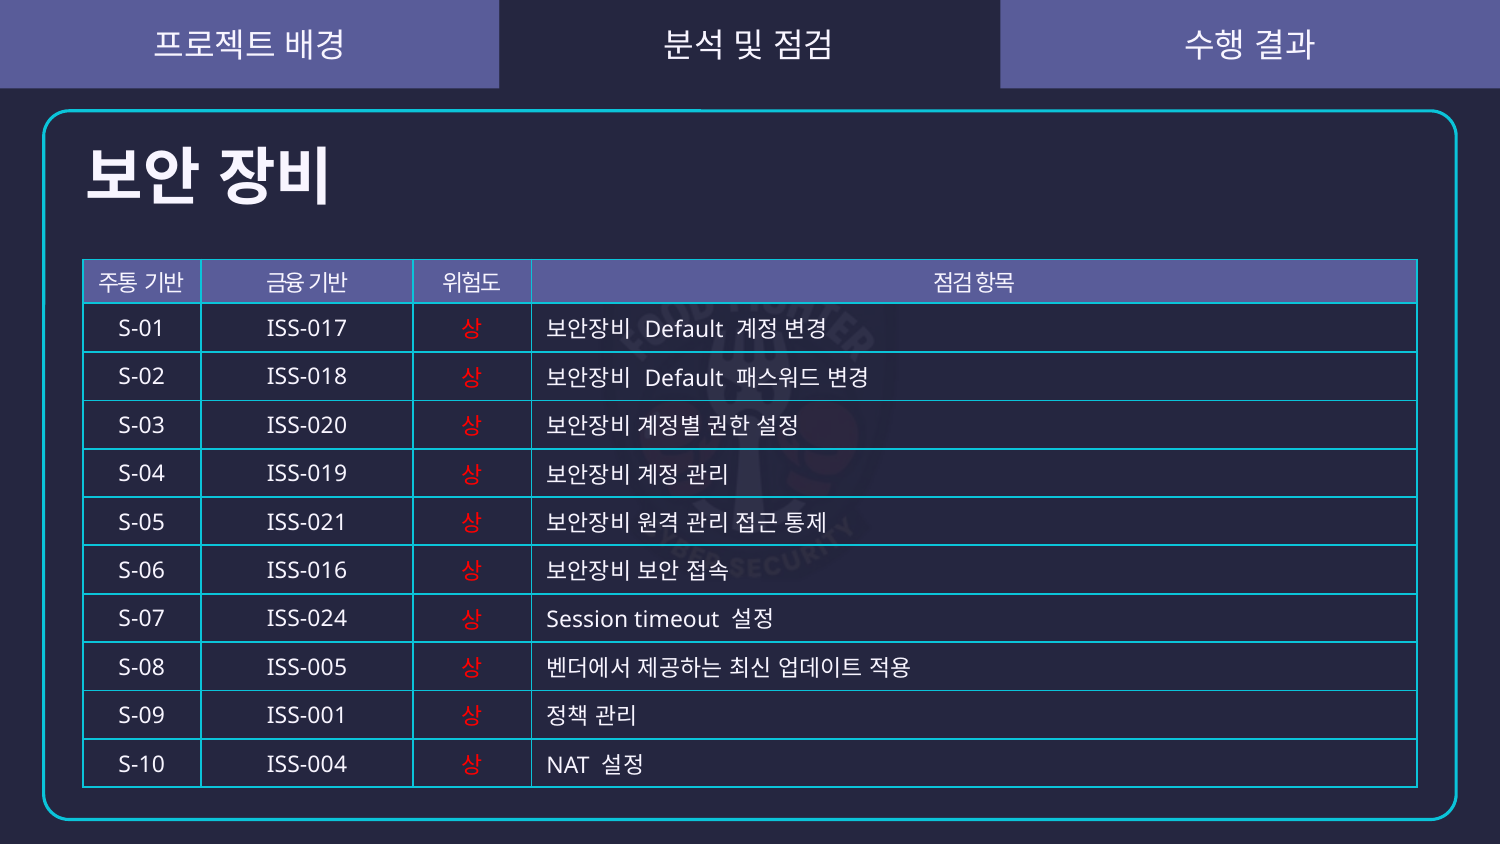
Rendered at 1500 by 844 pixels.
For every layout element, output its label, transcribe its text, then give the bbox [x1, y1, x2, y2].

table_cell S-07 [84, 595, 200, 641]
title 보안 장비 [70, 127, 1430, 222]
table_cell 상 [414, 353, 531, 400]
table_cell ISS-001 [202, 691, 412, 738]
table_cell S-10 [84, 740, 200, 786]
table_cell S-06 [84, 546, 200, 593]
table_header 주통 기반 [84, 260, 200, 302]
table_cell NAT 설정 [532, 740, 1416, 786]
table_cell 상 [414, 401, 531, 448]
table_cell 상 [414, 691, 531, 738]
table_cell ISS-024 [202, 595, 412, 641]
table_cell 벤더에서 제공하는 최신 업데이트 적용 [532, 643, 1416, 690]
table_cell S-01 [84, 304, 200, 351]
table_cell Session timeout 설정 [532, 595, 1416, 641]
table_header 금융 기반 [202, 260, 412, 302]
table_cell 상 [414, 740, 531, 786]
table_cell S-03 [84, 401, 200, 448]
table_cell 보안장비 보안 접속 [532, 546, 1416, 593]
table_cell 보안장비 원격 관리 접근 통제 [532, 498, 1416, 544]
table_cell ISS-016 [202, 546, 412, 593]
table_cell S-08 [84, 643, 200, 690]
table_cell 보안장비 계정 관리 [532, 450, 1416, 496]
table_cell ISS-021 [202, 498, 412, 544]
table_cell 상 [414, 450, 531, 496]
table_cell 정책 관리 [532, 691, 1416, 738]
table_cell ISS-005 [202, 643, 412, 690]
table_header 점검 항목 [532, 260, 1416, 302]
table_header 위험도 [414, 260, 531, 302]
table_cell ISS-004 [202, 740, 412, 786]
table_cell S-05 [84, 498, 200, 544]
table_cell 보안장비 계정별 권한 설정 [532, 401, 1416, 448]
table_cell 상 [414, 546, 531, 593]
table_cell 보안장비 Default 패스워드 변경 [532, 353, 1416, 400]
table_cell 보안장비 Default 계정 변경 [532, 304, 1416, 351]
table_cell ISS-019 [202, 450, 412, 496]
table_cell ISS-017 [202, 304, 412, 351]
table_cell ISS-018 [202, 353, 412, 400]
table_cell S-02 [84, 353, 200, 400]
table_cell 상 [414, 304, 531, 351]
table_cell S-04 [84, 450, 200, 496]
table_cell 상 [414, 498, 531, 544]
table_cell S-09 [84, 691, 200, 738]
table_cell ISS-020 [202, 401, 412, 448]
table_cell 상 [414, 643, 531, 690]
table_cell 상 [414, 595, 531, 641]
